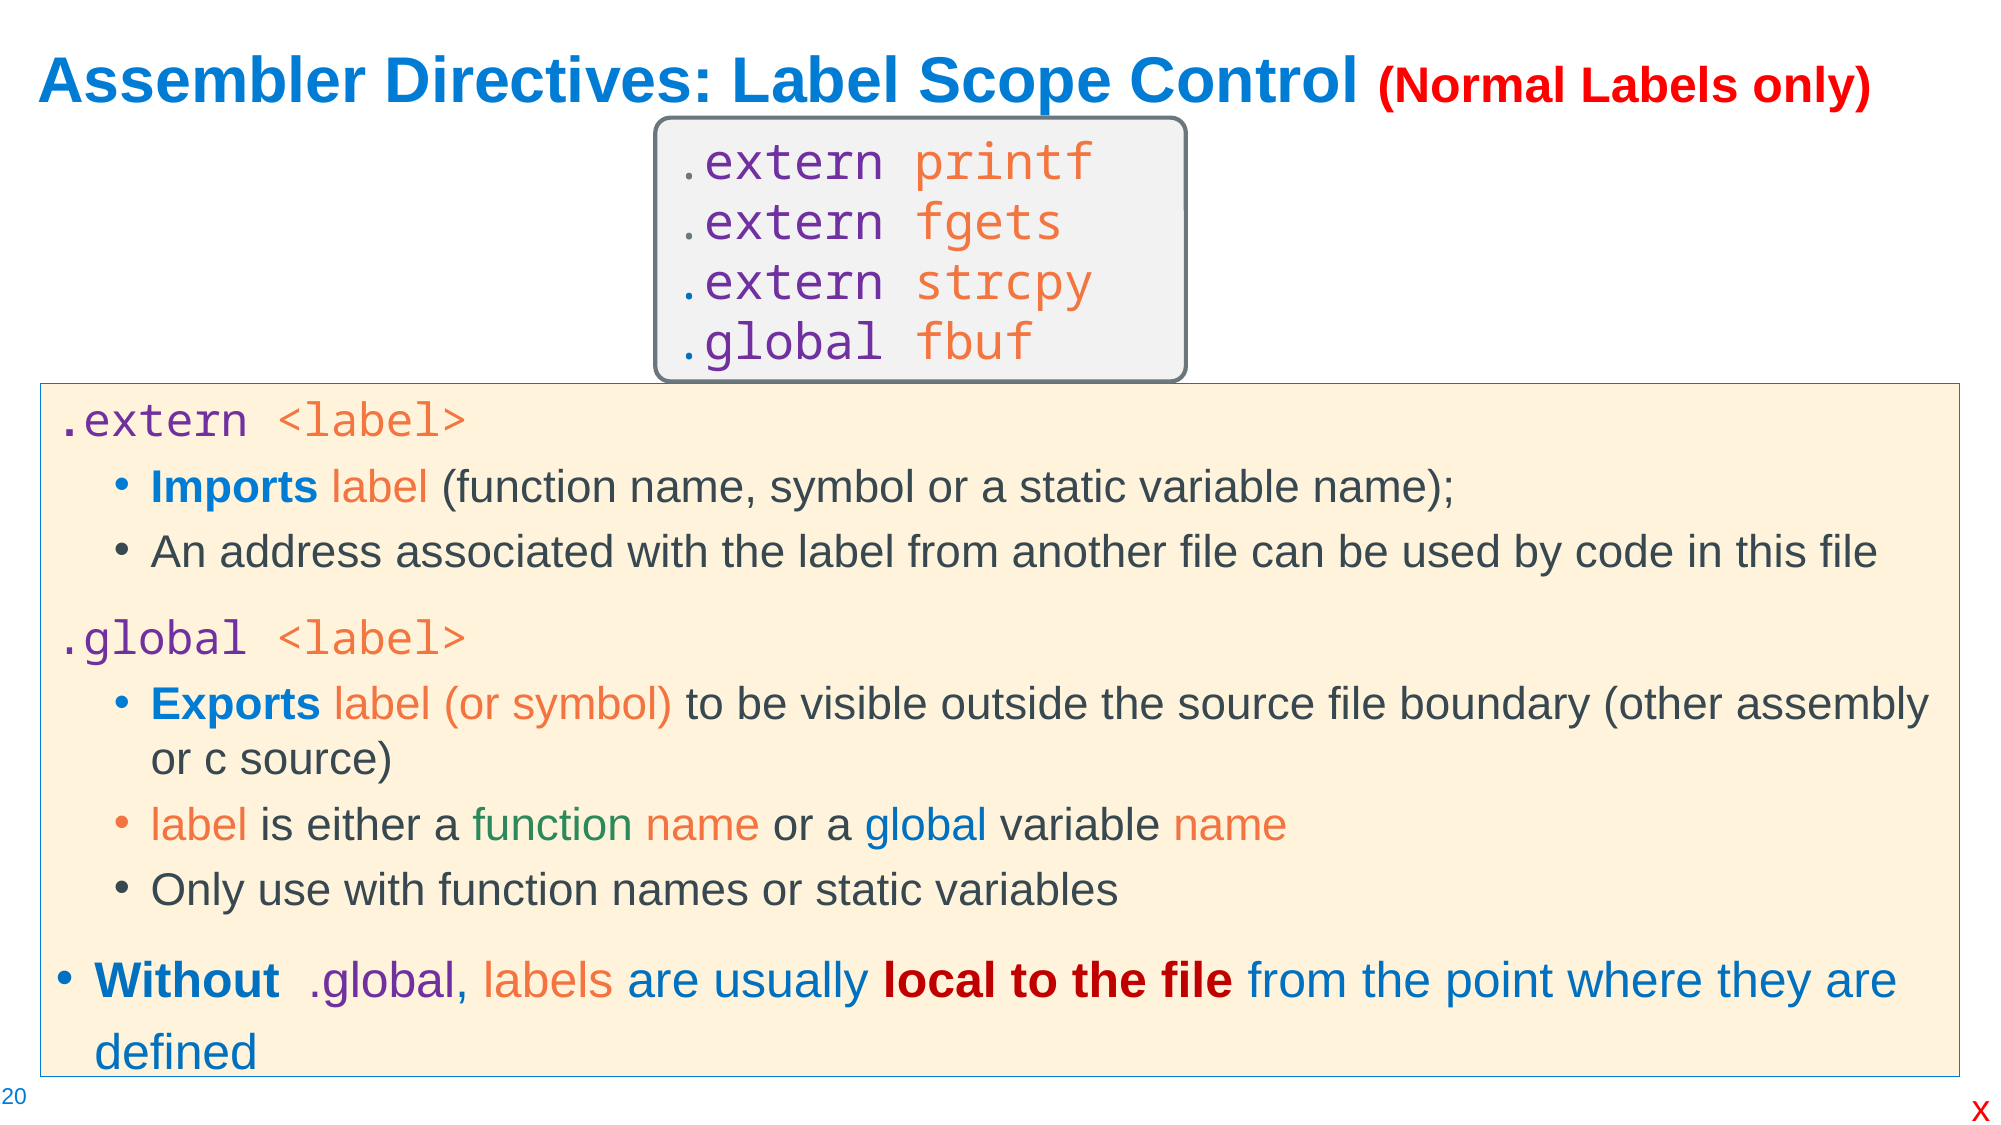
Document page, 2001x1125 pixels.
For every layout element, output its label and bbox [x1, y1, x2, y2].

text_box [655, 117, 1186, 382]
title [22, 48, 1957, 123]
list [40, 383, 1960, 1077]
text_box [1956, 1076, 2000, 1125]
